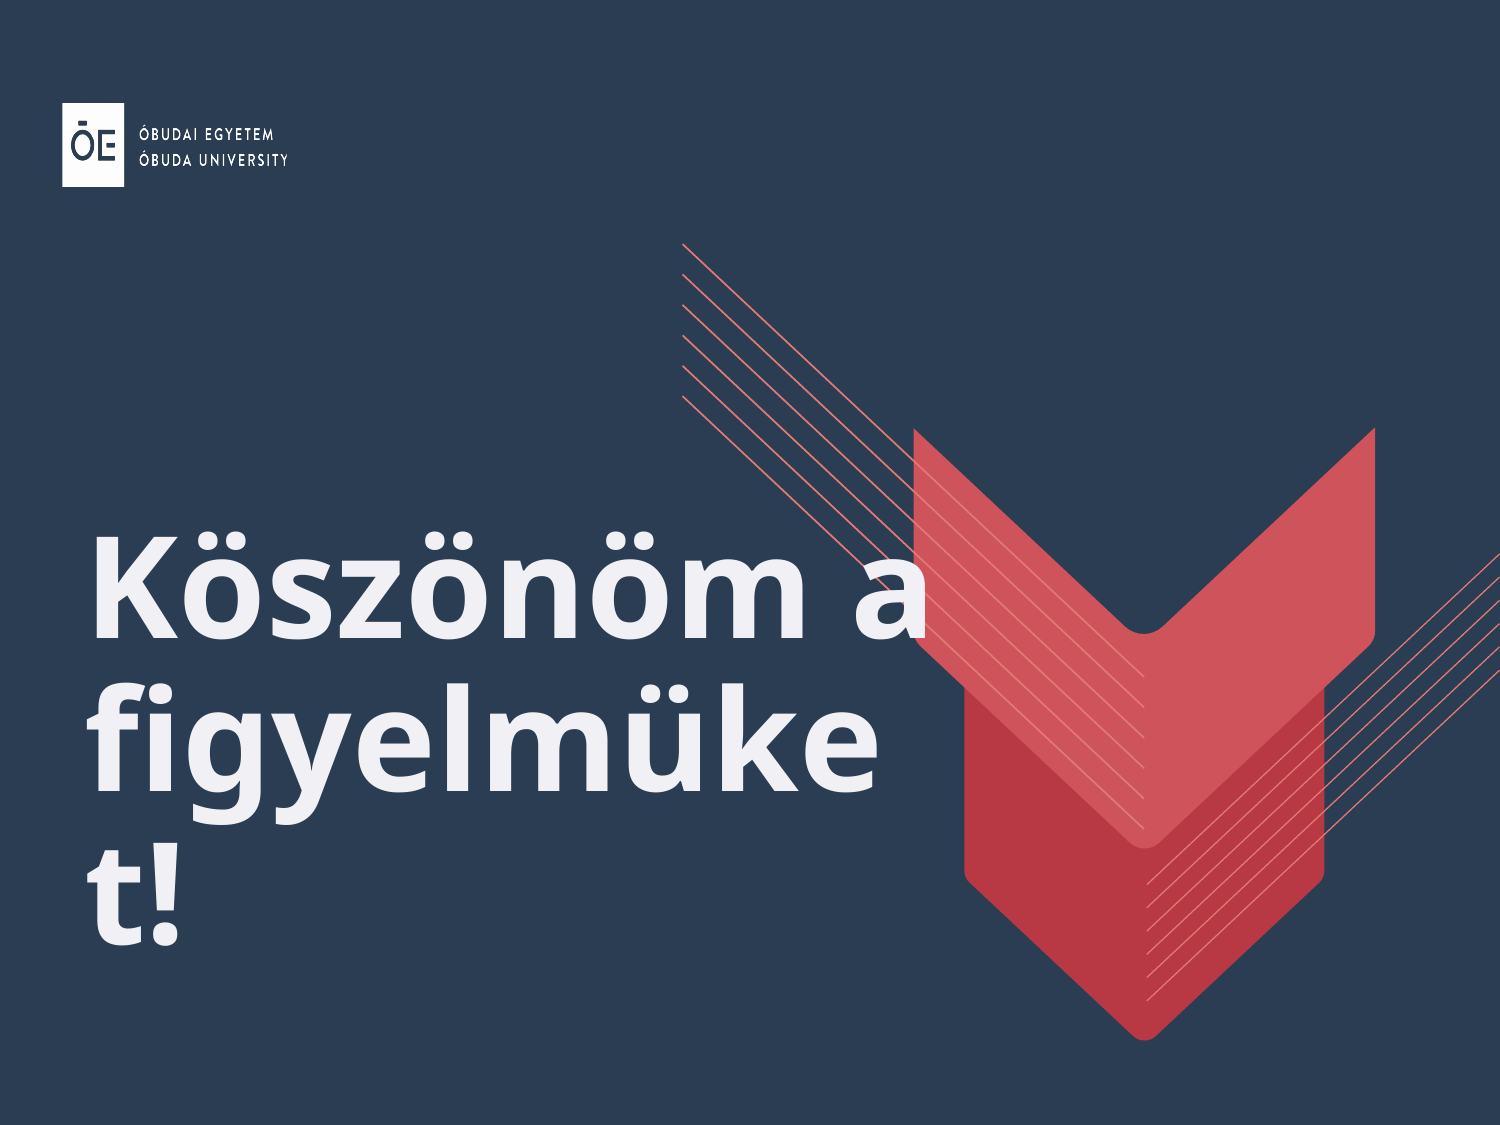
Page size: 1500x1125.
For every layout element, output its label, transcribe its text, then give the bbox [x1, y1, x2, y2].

picture [847, 0, 1442, 634]
title Köszönöm a figyelmüket! [69, 444, 953, 983]
